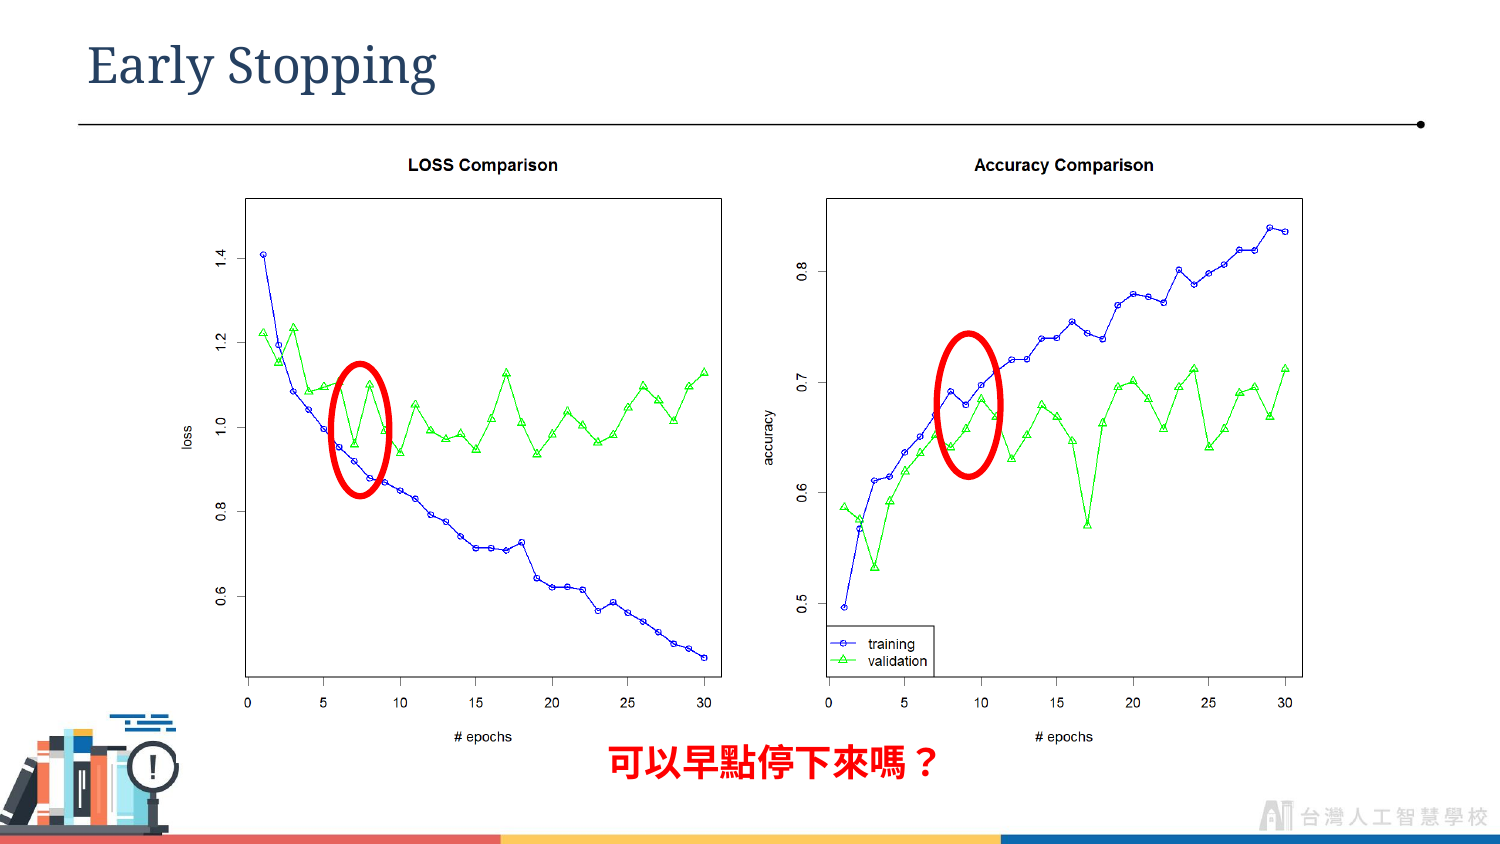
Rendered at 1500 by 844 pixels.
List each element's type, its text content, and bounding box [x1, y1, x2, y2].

title Early Stopping [72, 18, 1409, 117]
picture [0, 0, 1500, 844]
text_box 可以早點停下來嗎？ [592, 770, 960, 792]
